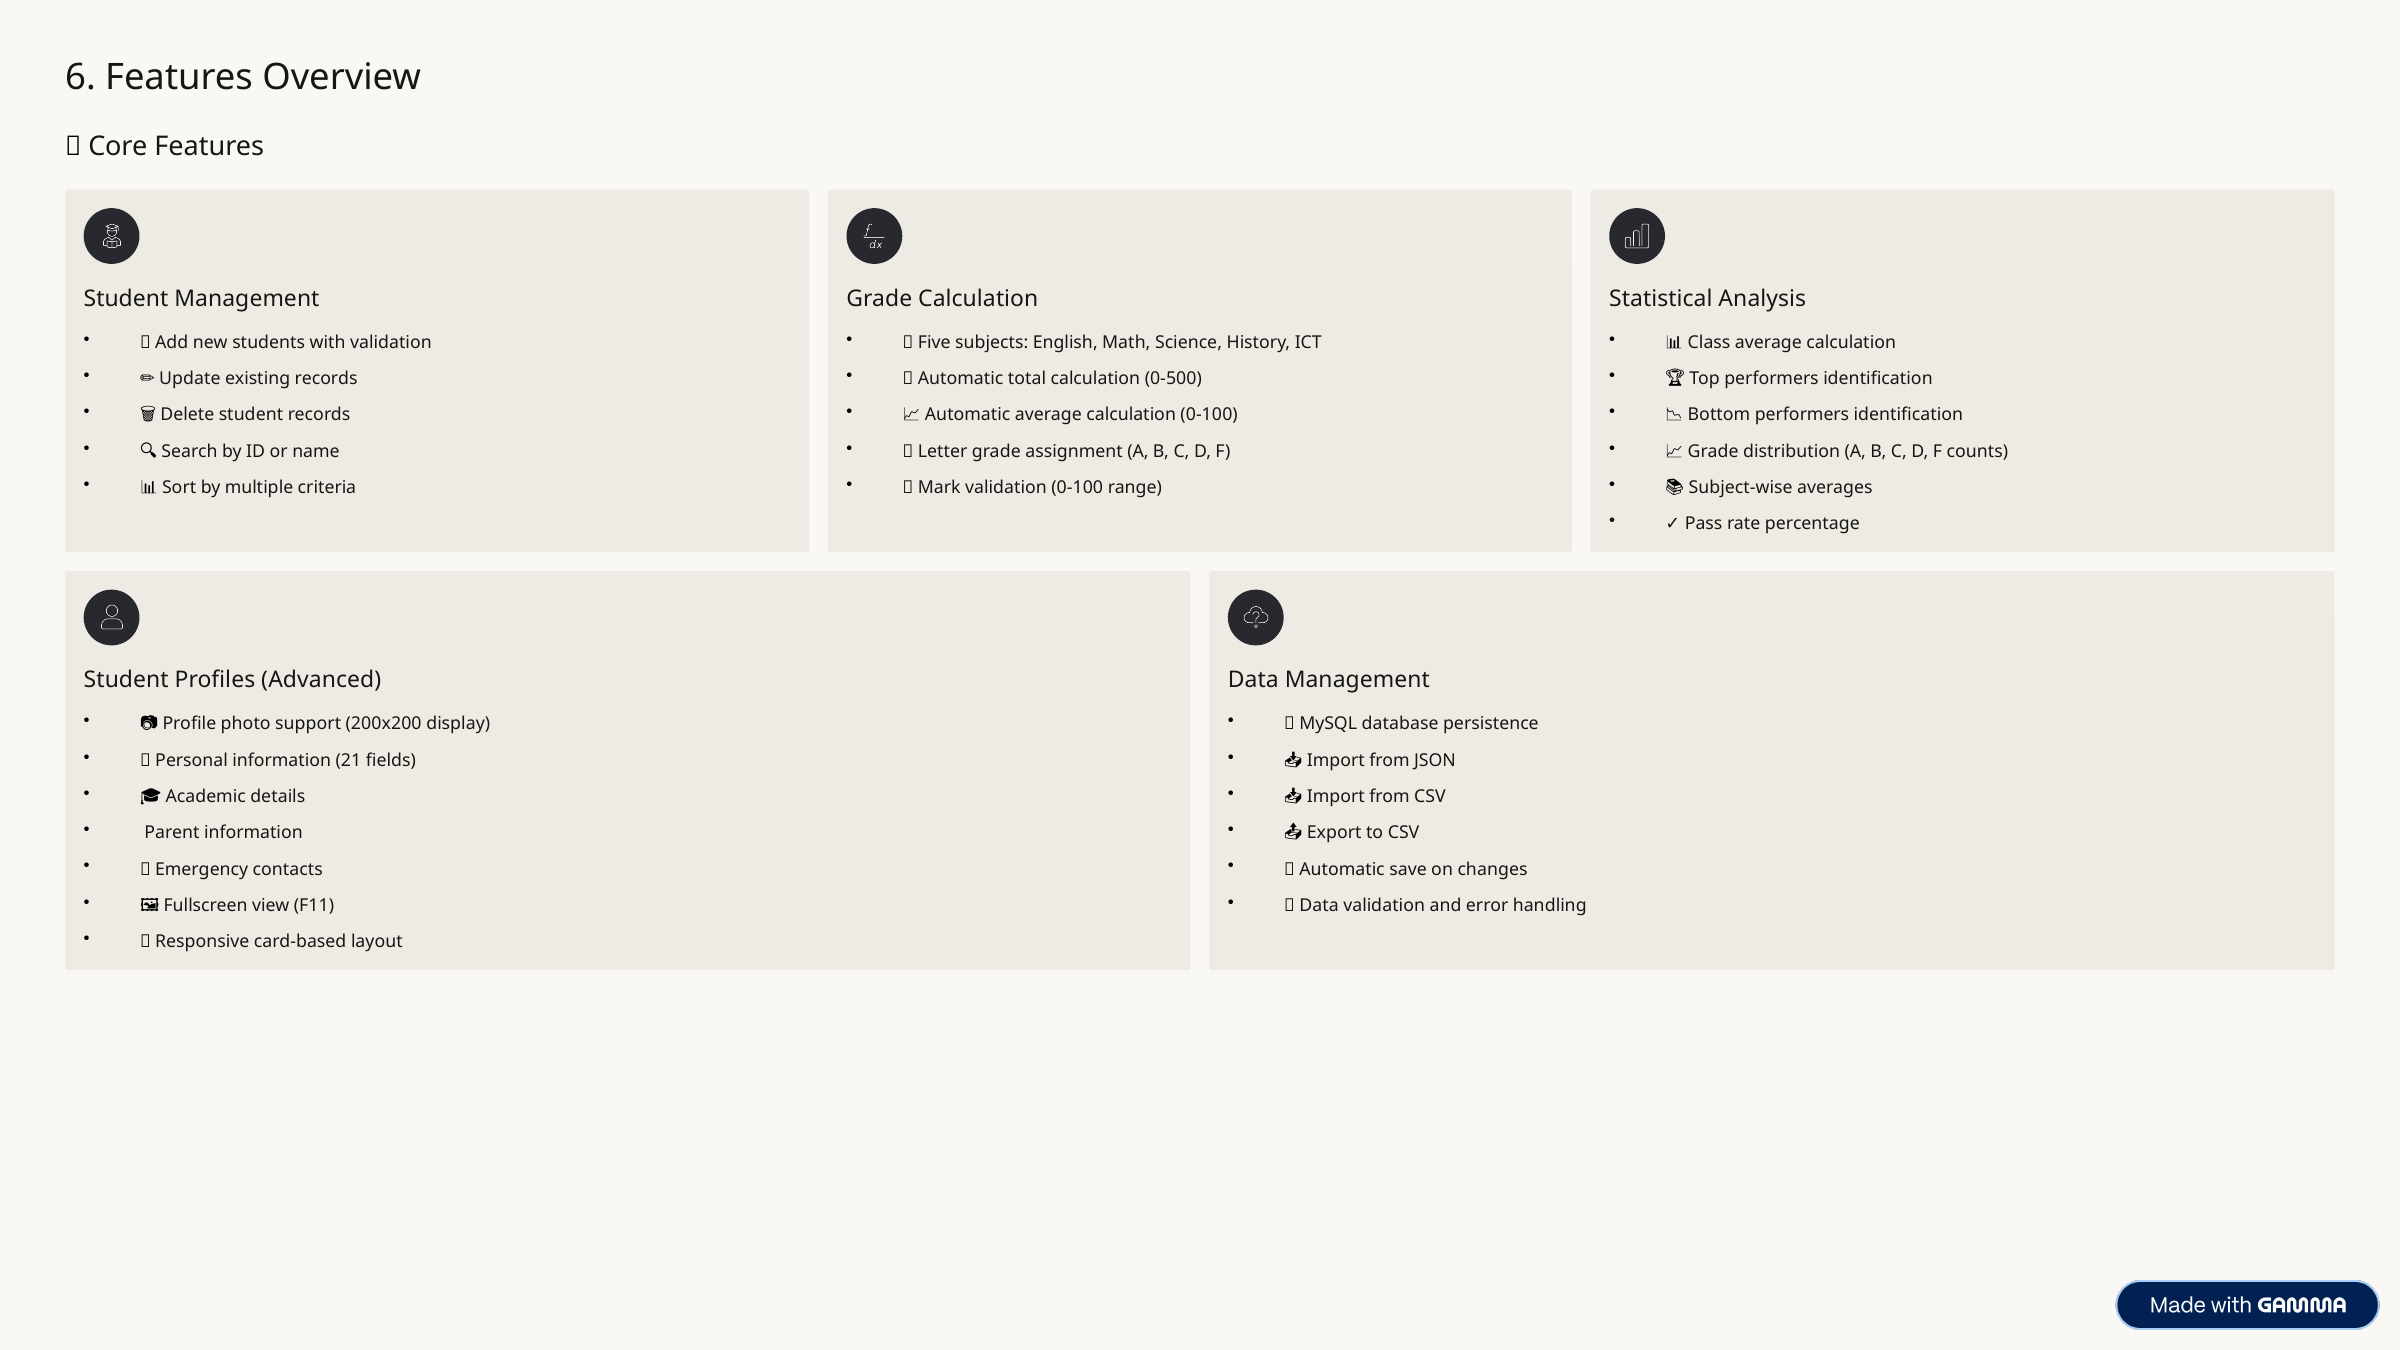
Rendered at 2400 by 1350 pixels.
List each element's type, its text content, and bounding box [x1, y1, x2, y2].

text_box ✅ Data validation and error handling [1227, 885, 2317, 916]
text_box 📥 Import from CSV [1227, 776, 2317, 807]
text_box Grade Calculation [846, 282, 1079, 312]
picture [99, 604, 125, 631]
text_box [1609, 208, 1666, 264]
text_box [1209, 571, 2335, 971]
text_box ✓ Pass rate percentage [1609, 504, 2317, 534]
text_box [83, 589, 140, 646]
text_box 📤 Export to CSV [1227, 813, 2317, 843]
text_box 🎓 Academic details [83, 776, 1172, 807]
text_box 📚 Subject-wise averages [1609, 467, 2317, 498]
text_box 🖼️ Fullscreen view (F11) [83, 885, 1172, 916]
text_box Statistical Analysis [1609, 282, 1842, 312]
text_box 📷 Profile photo support (200x200 display) [83, 704, 1172, 734]
text_box 💾 MySQL database persistence [1227, 704, 2317, 734]
text_box ✏️ Update existing records [83, 358, 791, 389]
text_box 🔢 Automatic total calculation (0-500) [846, 358, 1554, 389]
text_box 📝 Five subjects: English, Math, Science, History, ICT [846, 322, 1554, 353]
text_box ✨ Core Features [65, 126, 345, 162]
text_box [65, 571, 1191, 971]
picture [1624, 223, 1650, 249]
text_box 📥 Import from JSON [1227, 740, 2317, 771]
picture [861, 223, 887, 249]
text_box 🔄 Automatic save on changes [1227, 849, 2317, 879]
picture [99, 223, 125, 249]
text_box 🔍 Search by ID or name [83, 431, 791, 462]
picture [1243, 604, 1269, 631]
text_box 📱 Responsive card-based layout [83, 921, 1172, 952]
text_box 🏆 Top performers identification [1609, 358, 2317, 389]
text_box [827, 189, 1573, 553]
text_box [1590, 189, 2335, 553]
text_box 📈 Automatic average calculation (0-100) [846, 395, 1554, 425]
text_box [846, 208, 903, 264]
text_box 🗑️ Delete student records [83, 395, 791, 425]
text_box 📊 Class average calculation [1609, 322, 2317, 353]
text_box [83, 208, 140, 264]
text_box 👨‍👩‍👧 Parent information [83, 813, 1172, 843]
text_box 🎯 Letter grade assignment (A, B, C, D, F) [846, 431, 1554, 462]
text_box 📈 Grade distribution (A, B, C, D, F counts) [1609, 431, 2317, 462]
text_box [65, 189, 810, 553]
text_box Student Management [83, 282, 321, 312]
text_box 📊 Sort by multiple criteria [83, 467, 791, 498]
picture [2106, 1271, 2389, 1339]
text_box ➕ Add new students with validation [83, 322, 791, 353]
text_box [1227, 589, 1284, 646]
text_box 📉 Bottom performers identification [1609, 395, 2317, 425]
text_box ✅ Mark validation (0-100 range) [846, 467, 1554, 498]
text_box Data Management [1227, 663, 1461, 693]
text_box 📞 Emergency contacts [83, 849, 1172, 879]
text_box 👤 Personal information (21 fields) [83, 740, 1172, 771]
text_box 6. Features Overview [65, 51, 438, 98]
text_box Student Profiles (Advanced) [83, 663, 392, 693]
